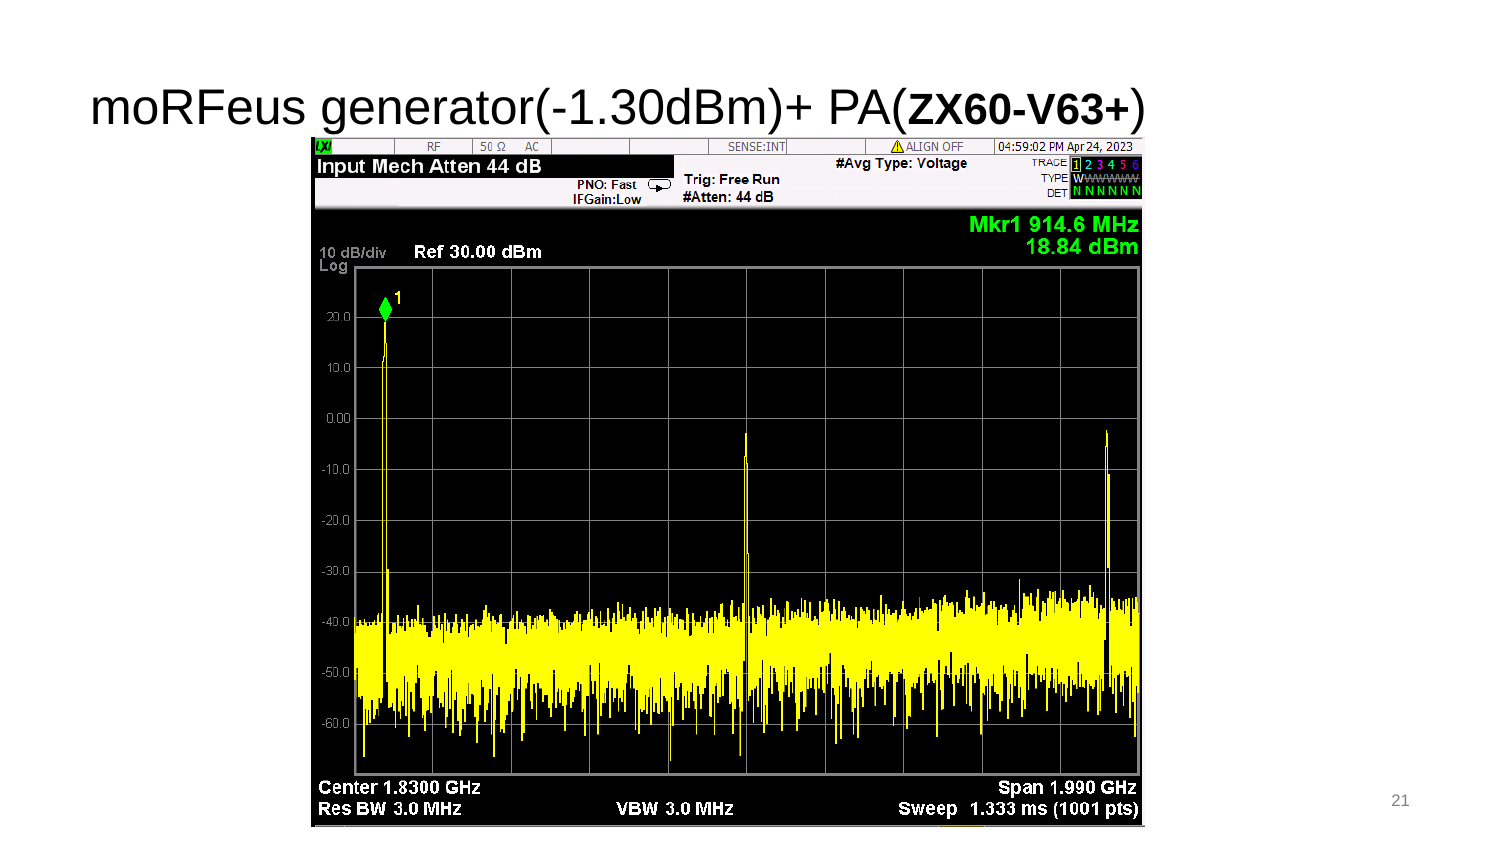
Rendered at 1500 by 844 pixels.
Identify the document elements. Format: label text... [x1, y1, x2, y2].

picture [310, 137, 1146, 828]
title moRFeus generator(-1.30dBm)+ PA(ZX60-V63+) [75, 33, 1425, 175]
slide_number 21 [1200, 782, 1425, 827]
